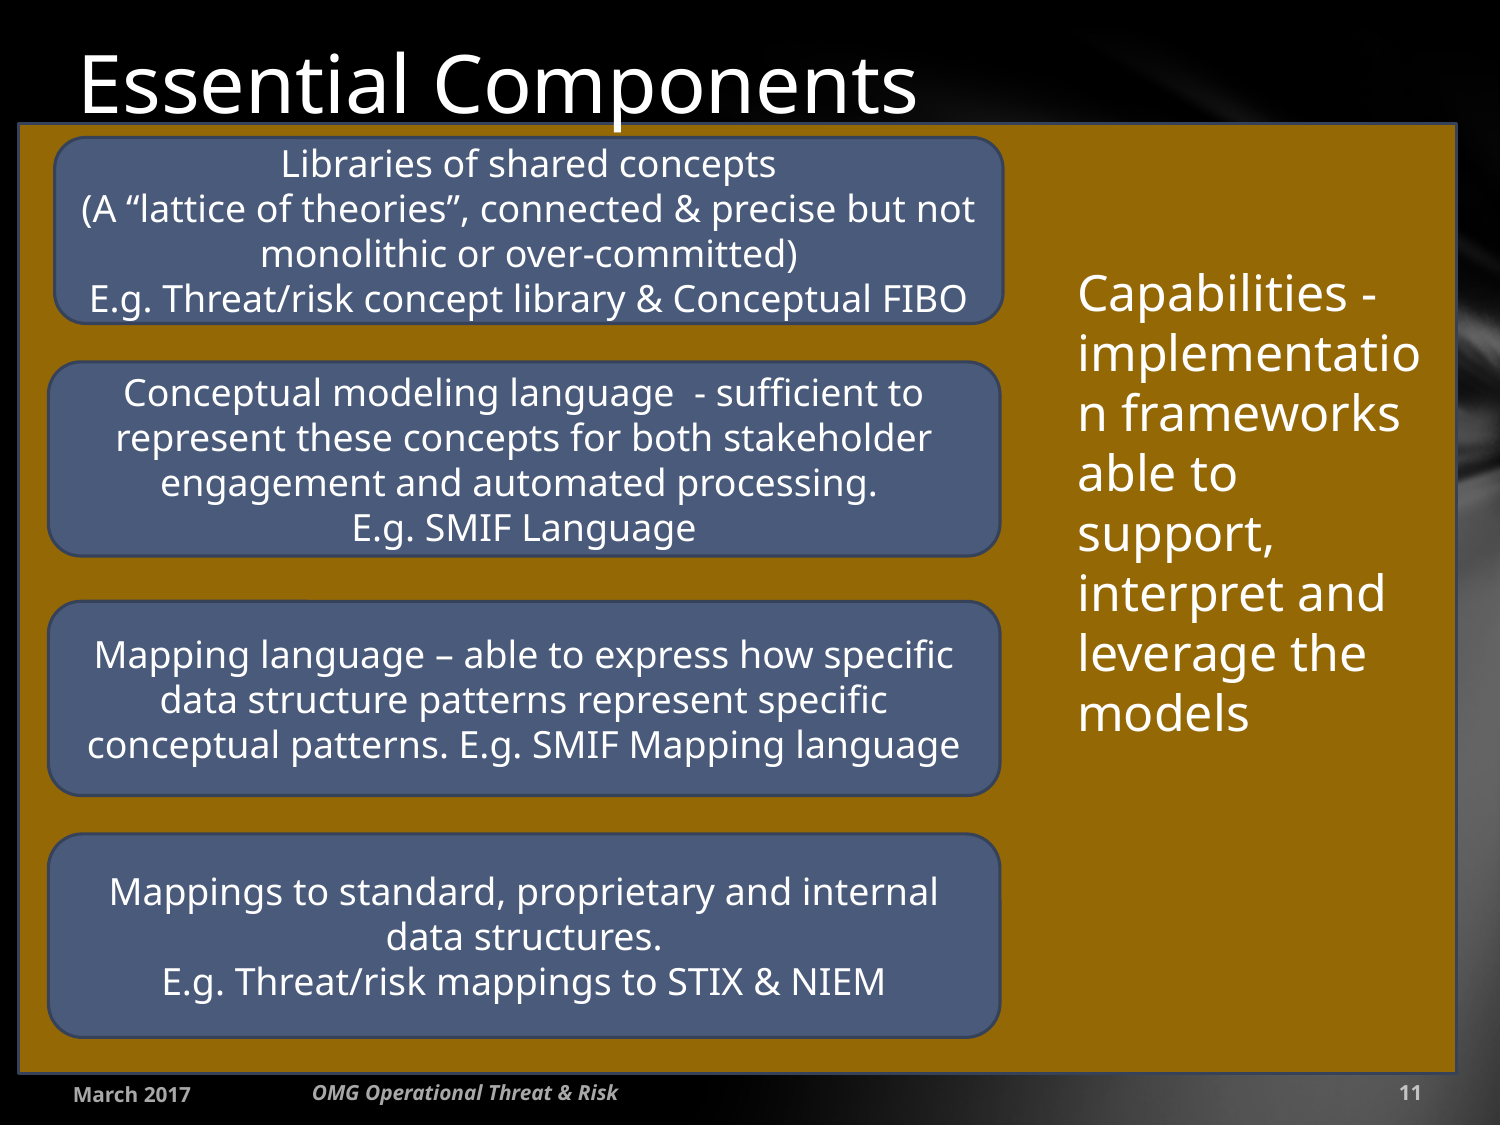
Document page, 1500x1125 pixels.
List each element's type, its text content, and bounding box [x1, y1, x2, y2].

text_box [17, 122, 1458, 1075]
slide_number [57, 1073, 296, 1115]
text_box Mappings to standard, proprietary and internal data structures. E.g. Threat/risk mappings to STIX & NIEM [46, 832, 1002, 1039]
text_box Mapping language – able to express how specific data structure patterns represent specific conceptual patterns. E.g. SMIF Mapping language [46, 599, 1002, 798]
text_box Capabilities - implementation frameworks able to support, interpret and leverage the models [1062, 253, 1450, 749]
slide_number 11 [1293, 1073, 1438, 1115]
footer OMG Operational Threat & Risk [296, 1073, 968, 1115]
text_box Libraries of shared concepts (A “lattice of theories”, connected & precise but not monolithic or over-committed) E.g. Threat/risk concept library & Conceptual FIBO [53, 135, 1005, 326]
text_box Conceptual modeling language - sufficient to represent these concepts for both stakeholder engagement and automated processing. E.g. SMIF Language [46, 360, 1002, 558]
title Essential Components [62, 24, 1323, 138]
